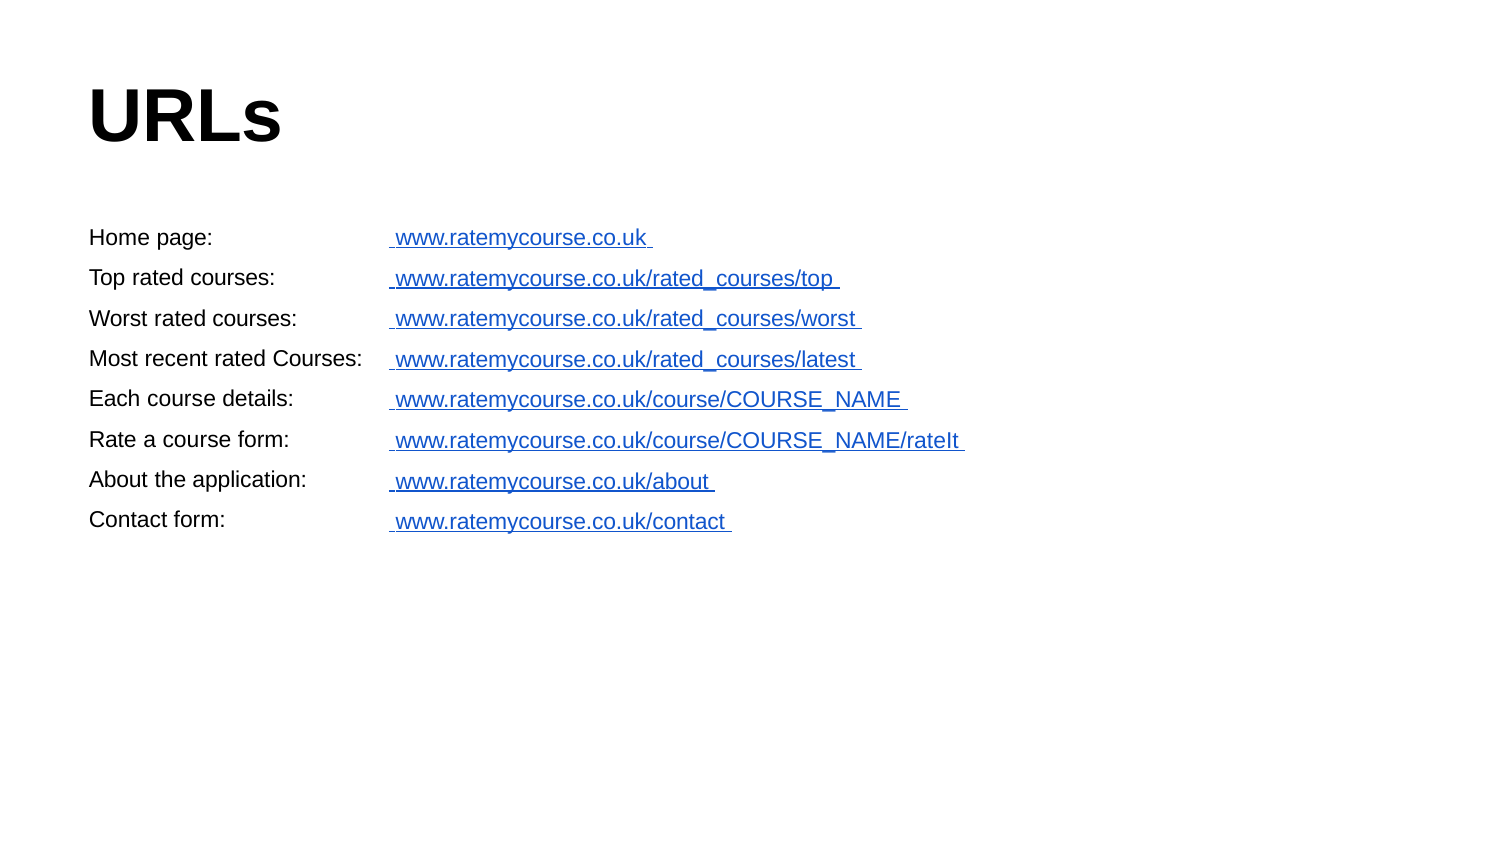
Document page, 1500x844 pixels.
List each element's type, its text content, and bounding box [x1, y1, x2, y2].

title URLs [86, 0, 1413, 158]
text_box www.ratemycourse.co.uk www.ratemycourse.co.uk/rated_courses/top www.ratemycourse.co.uk/rated_courses/worst www.ratemycourse.co.uk/rated_courses/latest www.ratemycourse.co.uk/course/COURSE_NAME www.ratemycourse.co.uk/course/COURSE_NAME/rateIt www.ratemycourse.co.uk/about www.ratemycourse.co.uk/contact [386, 222, 1188, 537]
text_box Home page: Top rated courses: Worst rated courses: Most recent rated Courses: Each course details: Rate a course form: About the application: Contact form: [86, 222, 368, 537]
